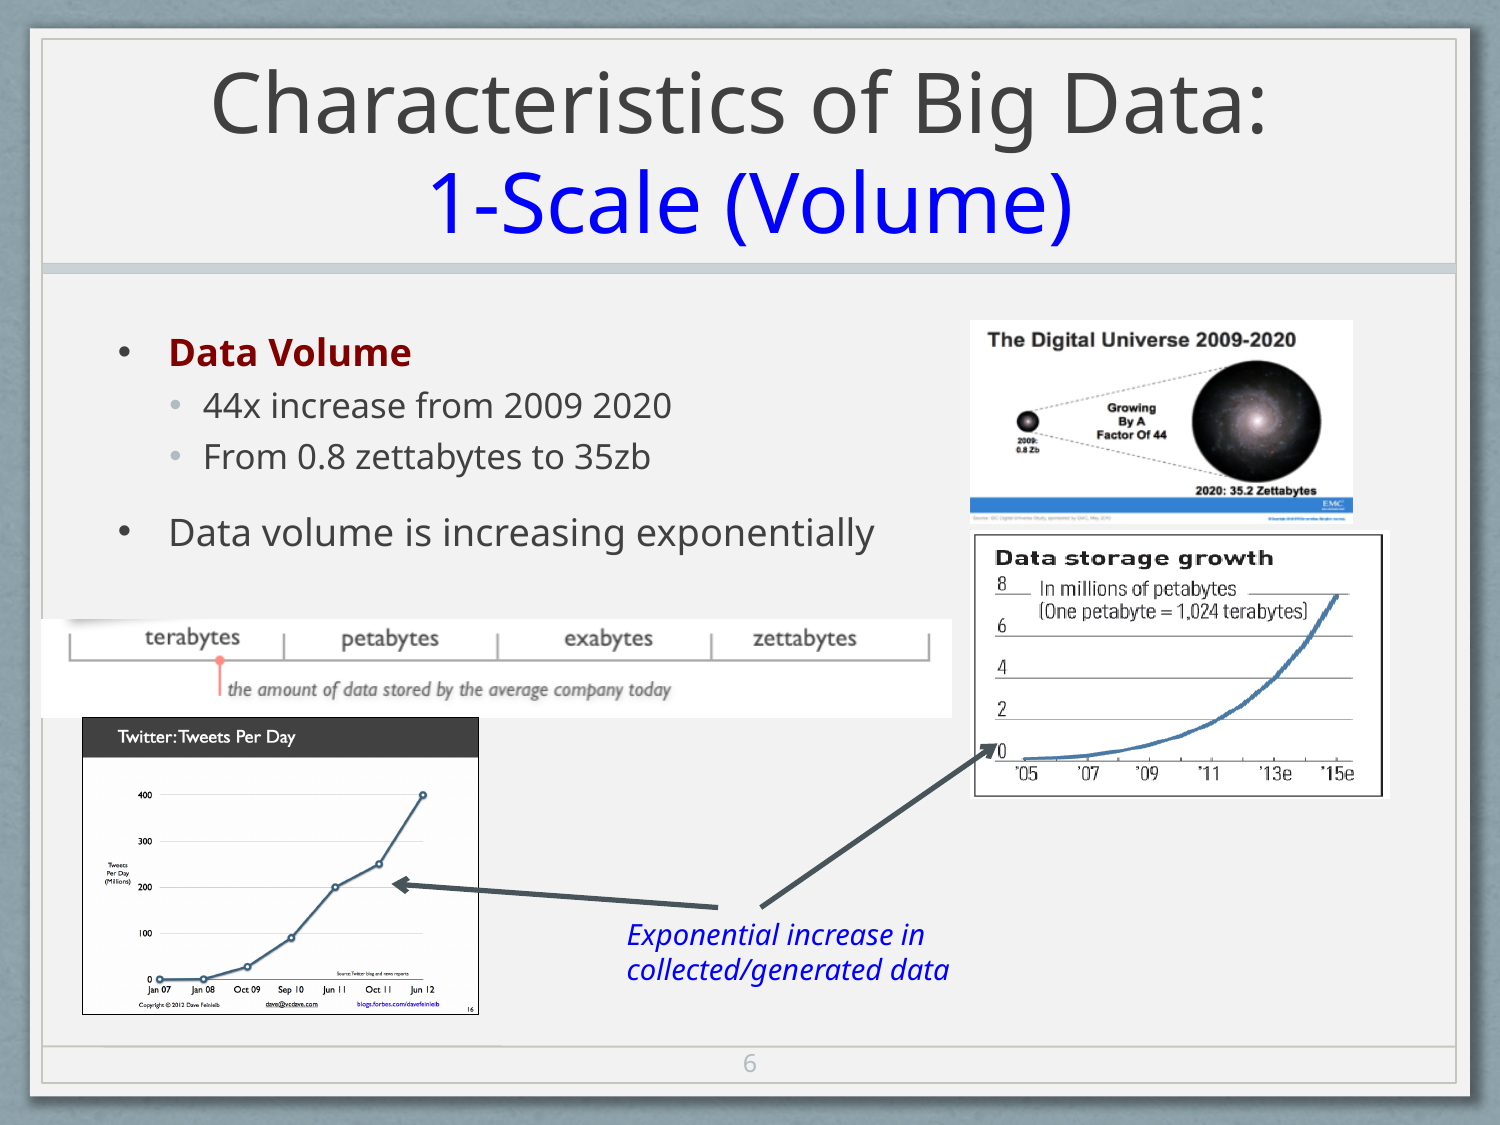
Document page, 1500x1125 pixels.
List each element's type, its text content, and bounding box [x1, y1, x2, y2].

picture [969, 320, 1354, 524]
title Characteristics of Big Data: 1-Scale (Volume) [147, 40, 1353, 260]
list Data Volume 44x increase from 2009 2020 From 0.8 zettabytes to 35zb Data volume is increasing exponentially [102, 320, 928, 564]
slide_number 6 [687, 1042, 813, 1088]
picture [969, 530, 1391, 800]
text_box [81, 716, 1014, 1016]
picture [41, 618, 953, 718]
